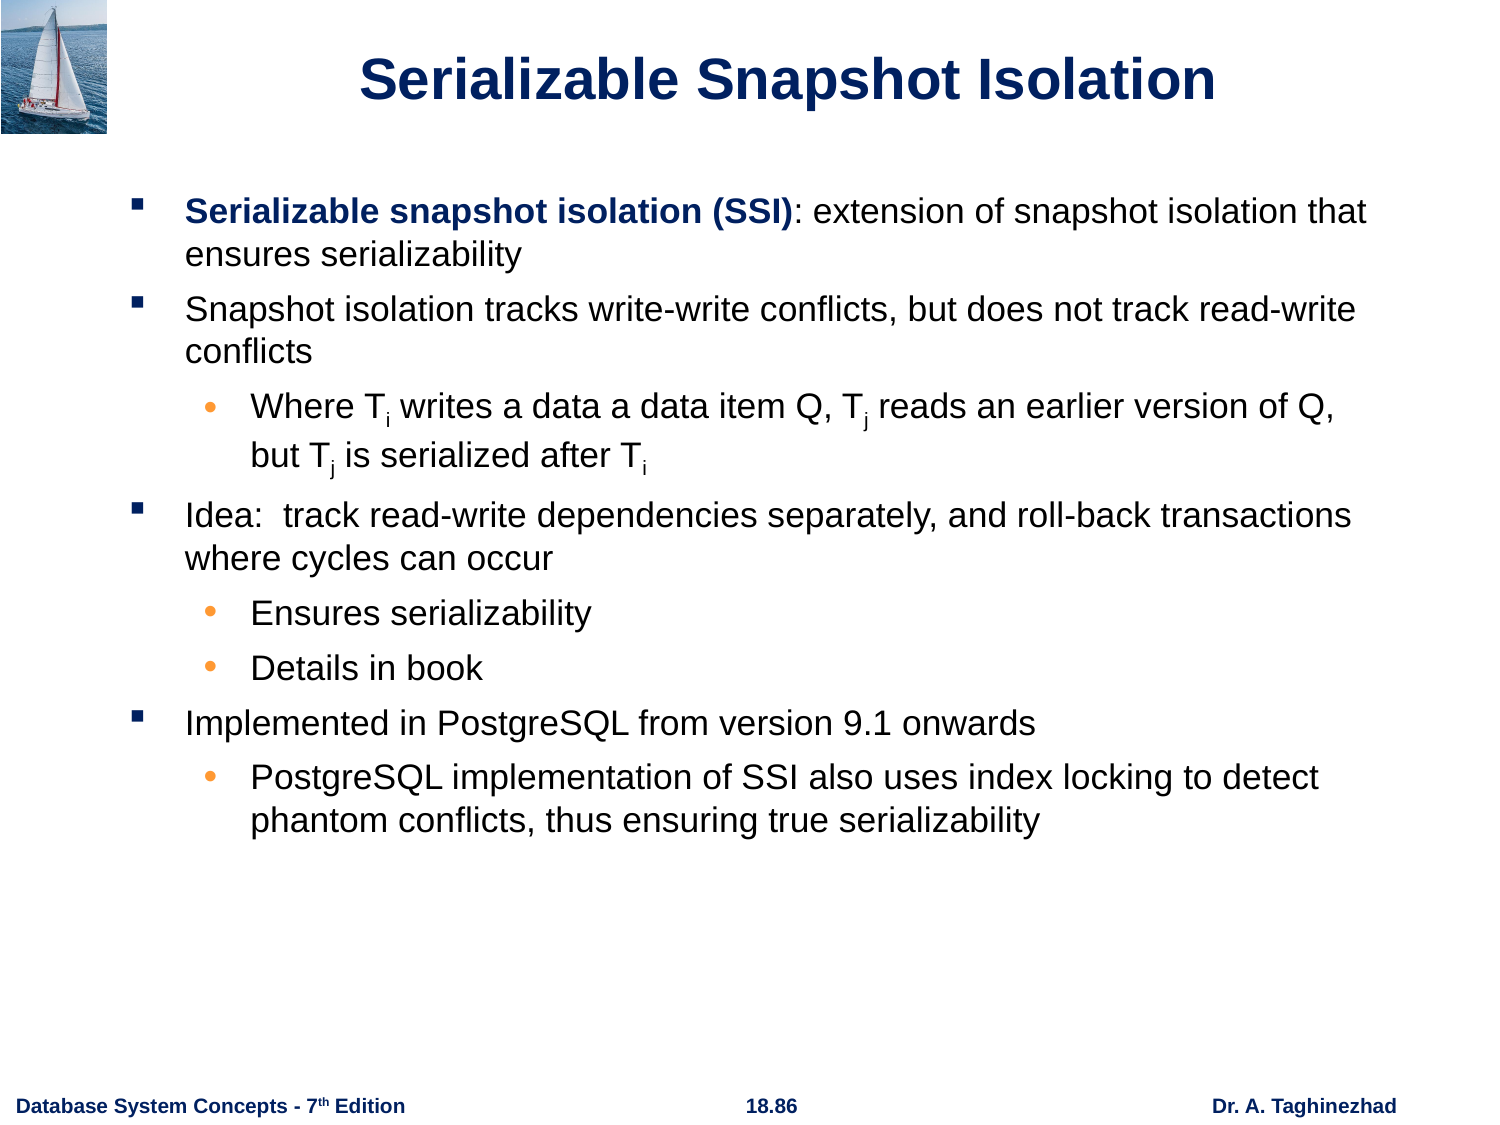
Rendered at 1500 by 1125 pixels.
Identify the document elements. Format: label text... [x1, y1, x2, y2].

list Serializable snapshot isolation (SSI): extension of snapshot isolation that ensures serializability Snapshot isolation tracks write-write conflicts, but does not track read-write conflicts Where Ti writes a data a data item Q, Tj reads an earlier version of Q, but Tj is serialized after Ti Idea: track read-write dependencies separately, and roll-back transactions where cycles can occur Ensures serializability Details in book Implemented in PostgreSQL from version 9.1 onwards PostgreSQL implementation of SSI also uses index locking to detect phantom conflicts, thus ensuring true serializability [113, 180, 1394, 1062]
picture [1, 0, 107, 134]
title Serializable Snapshot Isolation [125, 18, 1452, 120]
